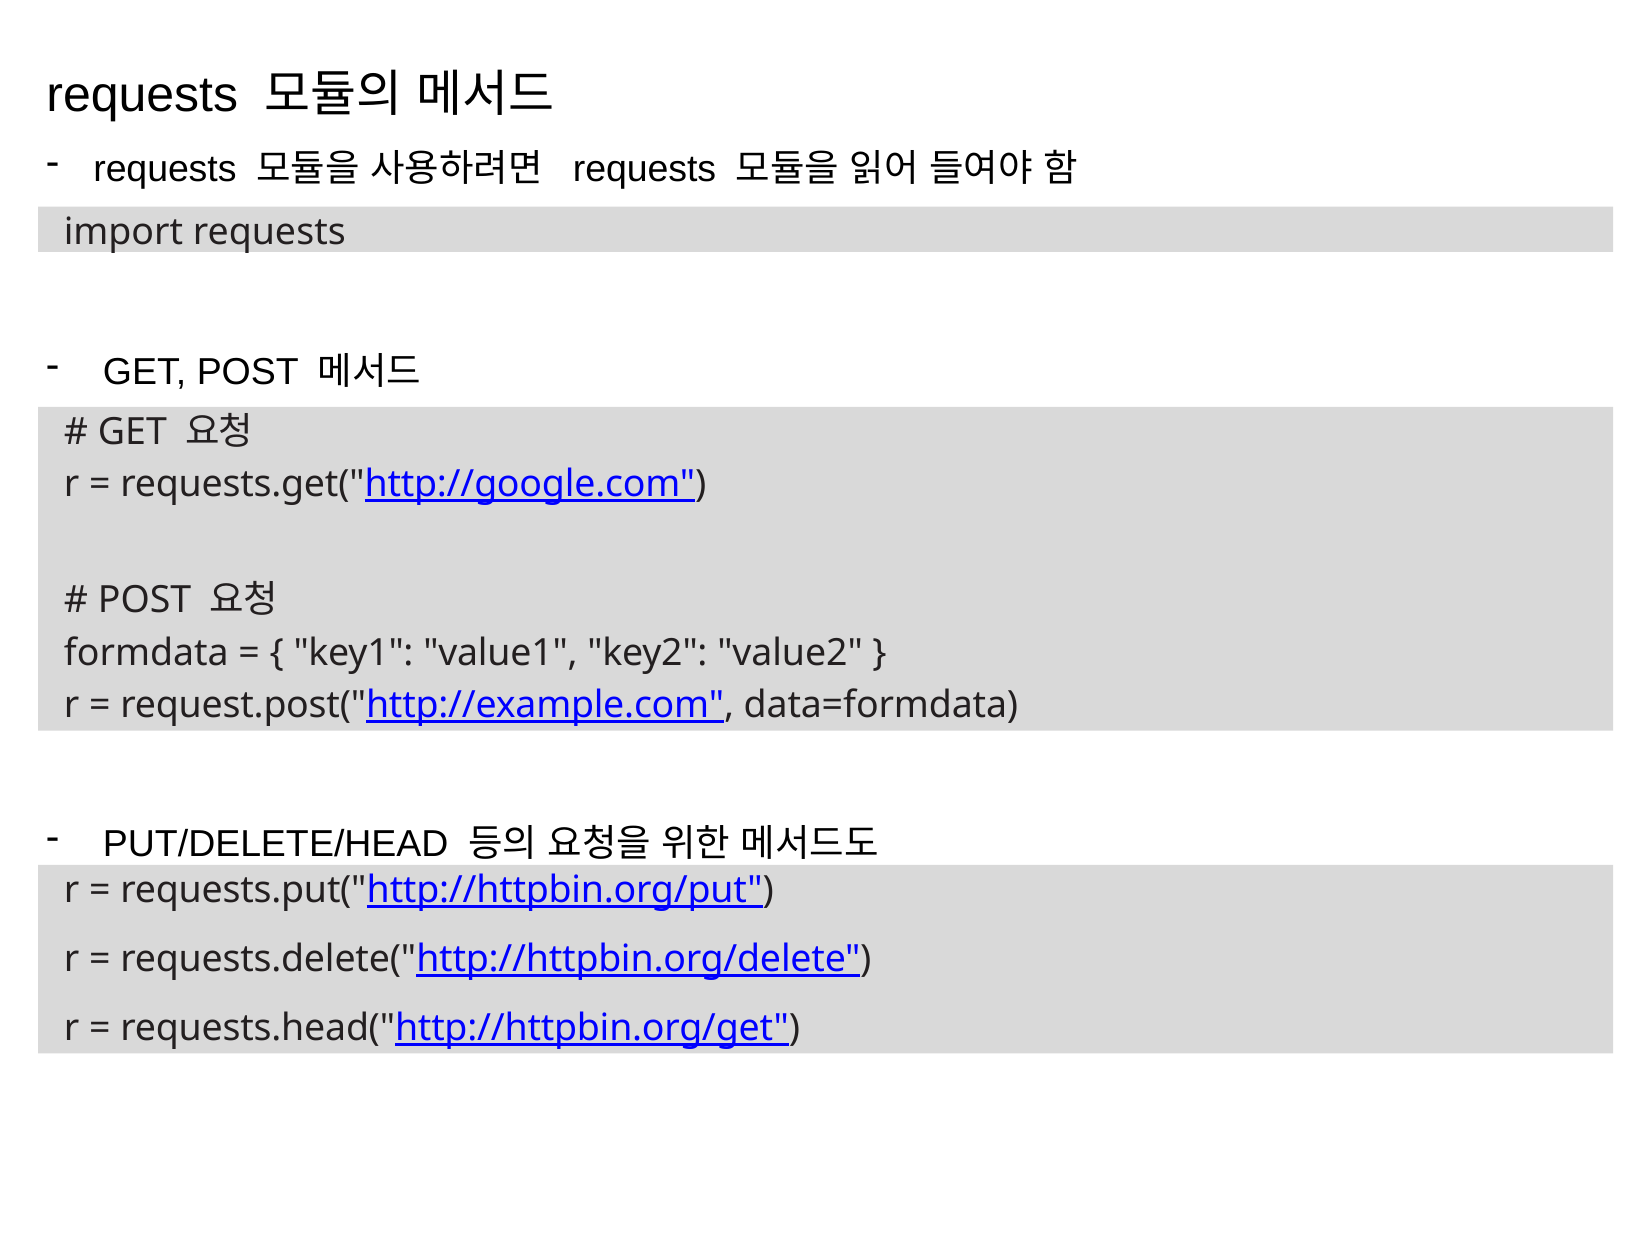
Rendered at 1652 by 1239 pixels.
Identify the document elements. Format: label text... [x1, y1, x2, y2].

text_box r = requests.put("http://httpbin.org/put") r = requests.delete("http://httpbin.org/delete") r = requests.head("http://httpbin.org/get") [38, 864, 1614, 1054]
text_box # GET 요청 r = requests.get("http://google.com") # POST 요청 formdata = { "key1": "value1", "key2": "value2" } r = request.post("http://example.com", data=formdata) [38, 406, 1614, 731]
text_box requests 모듈의 메서드 requests 모듈을 사용하려면 requests 모듈을 읽어 들여야 함 GET, POST 메서드 PUT/DELETE/HEAD 등의 요청을 위한 메서드도 [44, 252, 1607, 406]
text_box requests 모듈의 메서드 requests 모듈을 사용하려면 requests 모듈을 읽어 들여야 함 GET, POST 메서드 PUT/DELETE/HEAD 등의 요청을 위한 메서드도 [44, 731, 1607, 864]
text_box import requests [38, 206, 1614, 252]
text_box requests 모듈의 메서드 requests 모듈을 사용하려면 requests 모듈을 읽어 들여야 함 GET, POST 메서드 PUT/DELETE/HEAD 등의 요청을 위한 메서드도 [44, 31, 1607, 206]
